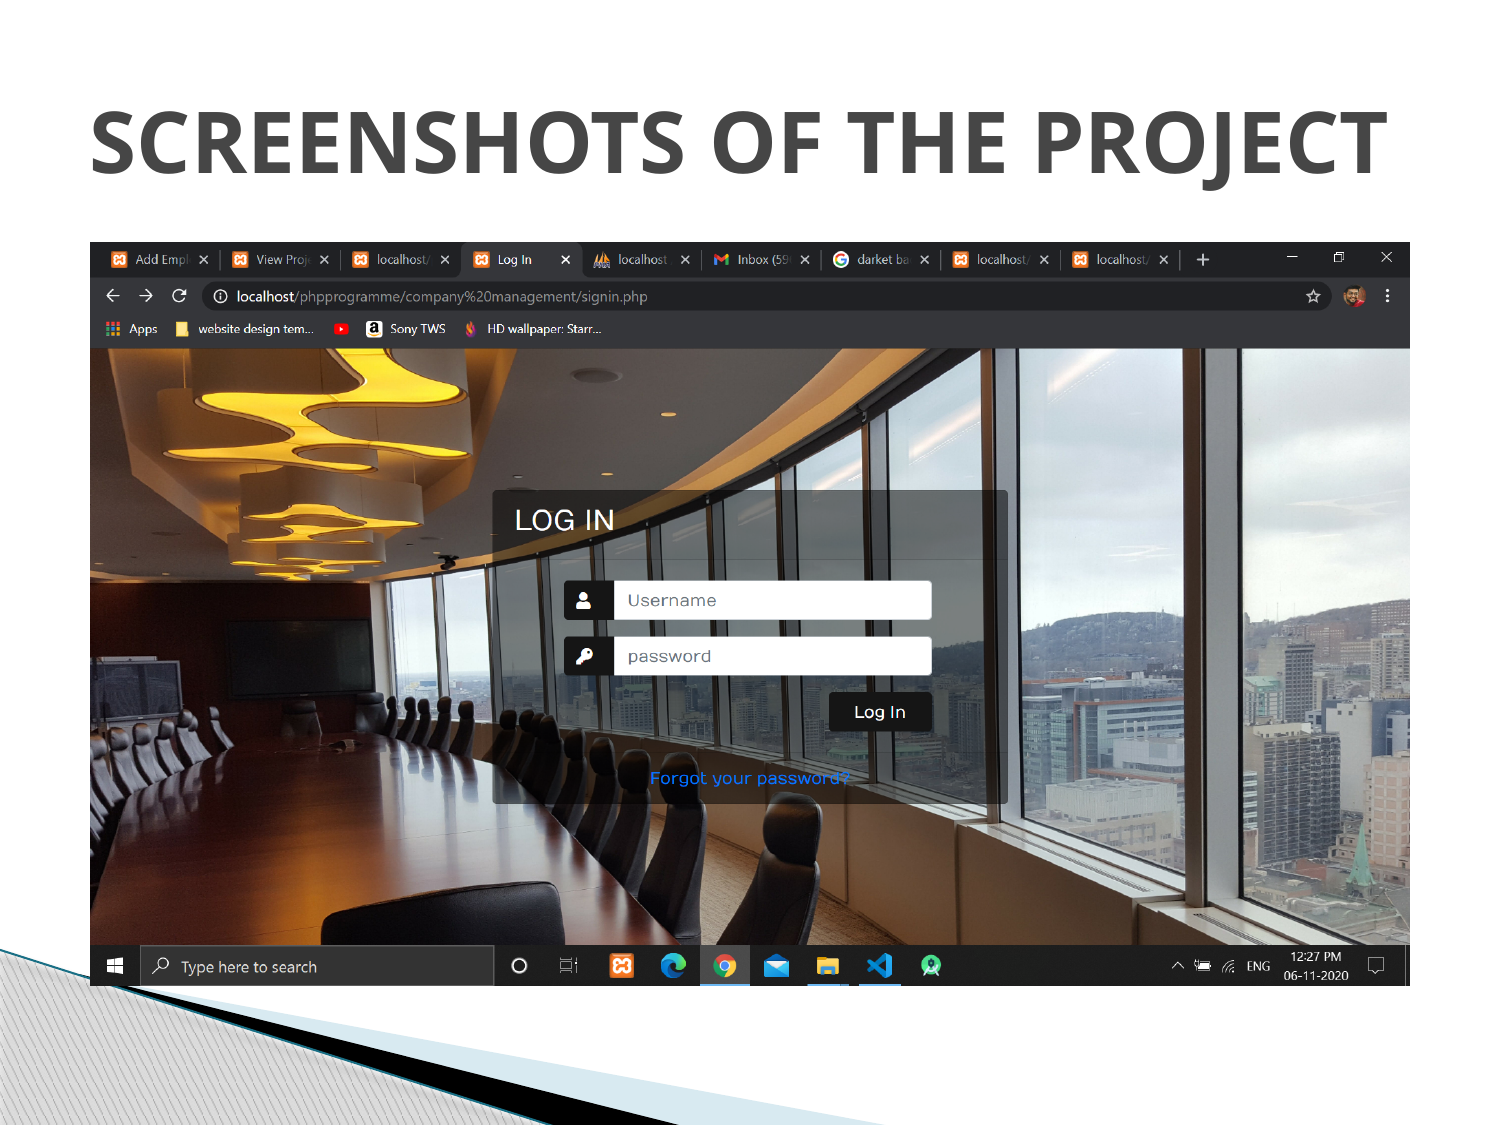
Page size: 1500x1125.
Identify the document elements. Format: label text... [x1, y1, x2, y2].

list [89, 242, 1411, 986]
title SCREENSHOTS OF THE PROJECT [75, 45, 1425, 233]
